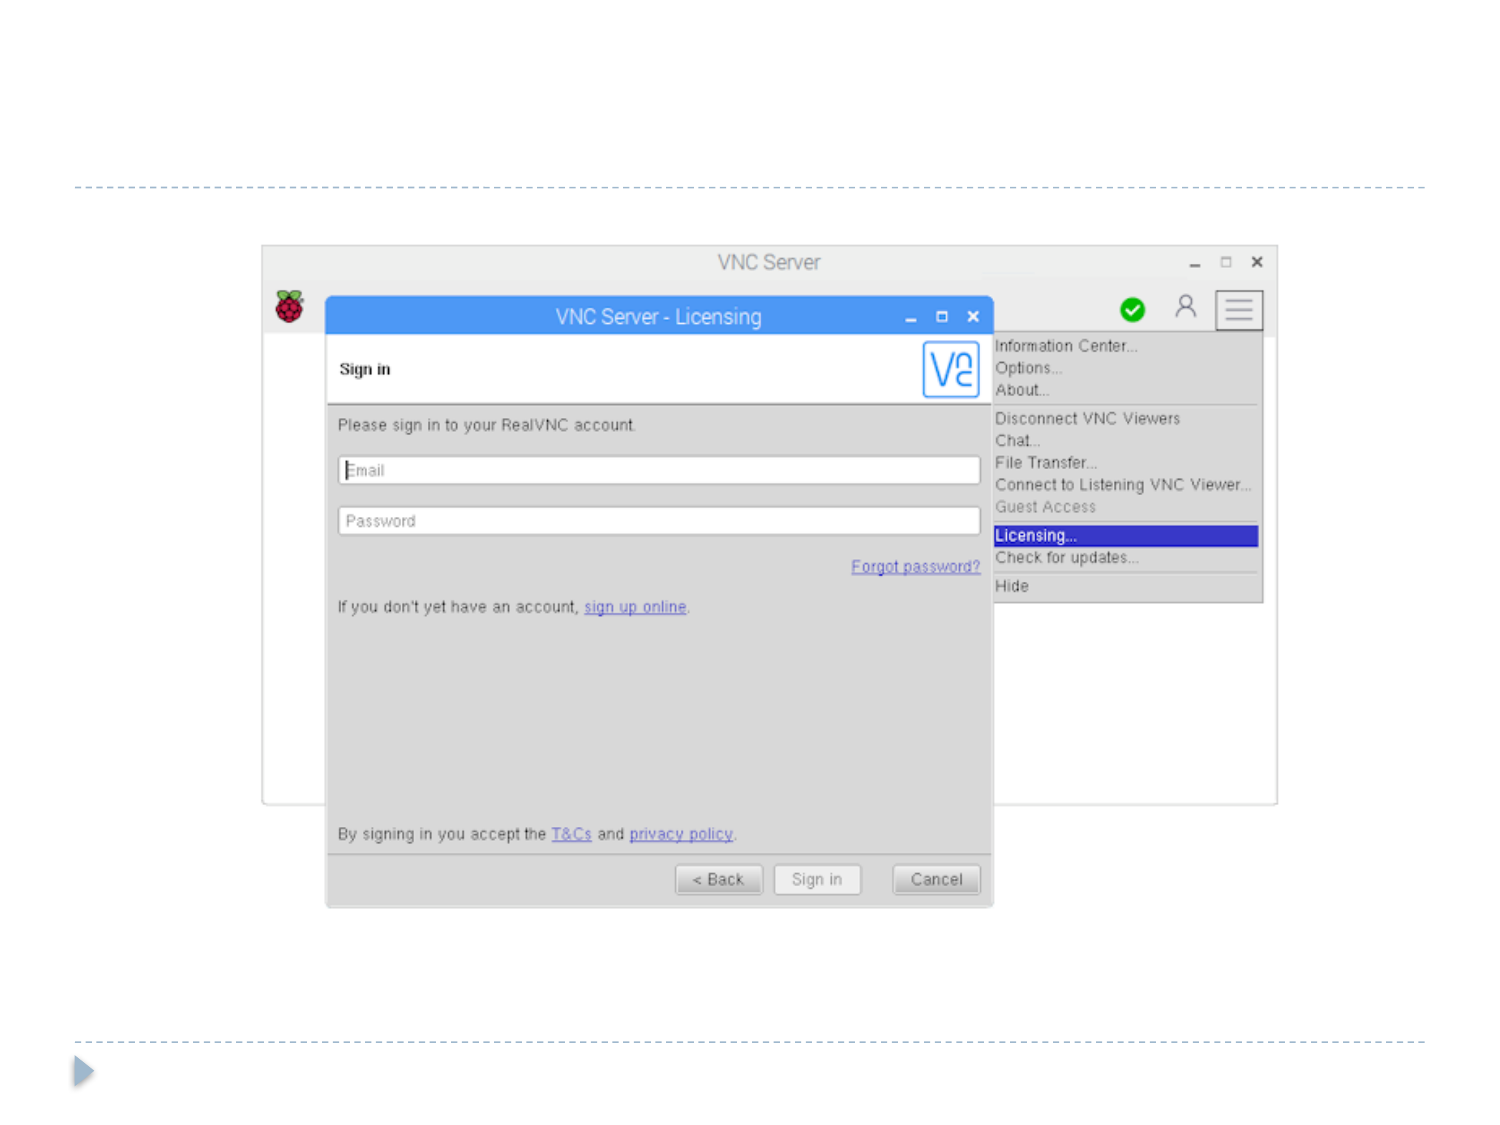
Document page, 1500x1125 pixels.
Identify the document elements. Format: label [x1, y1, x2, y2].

picture [220, 224, 1319, 926]
